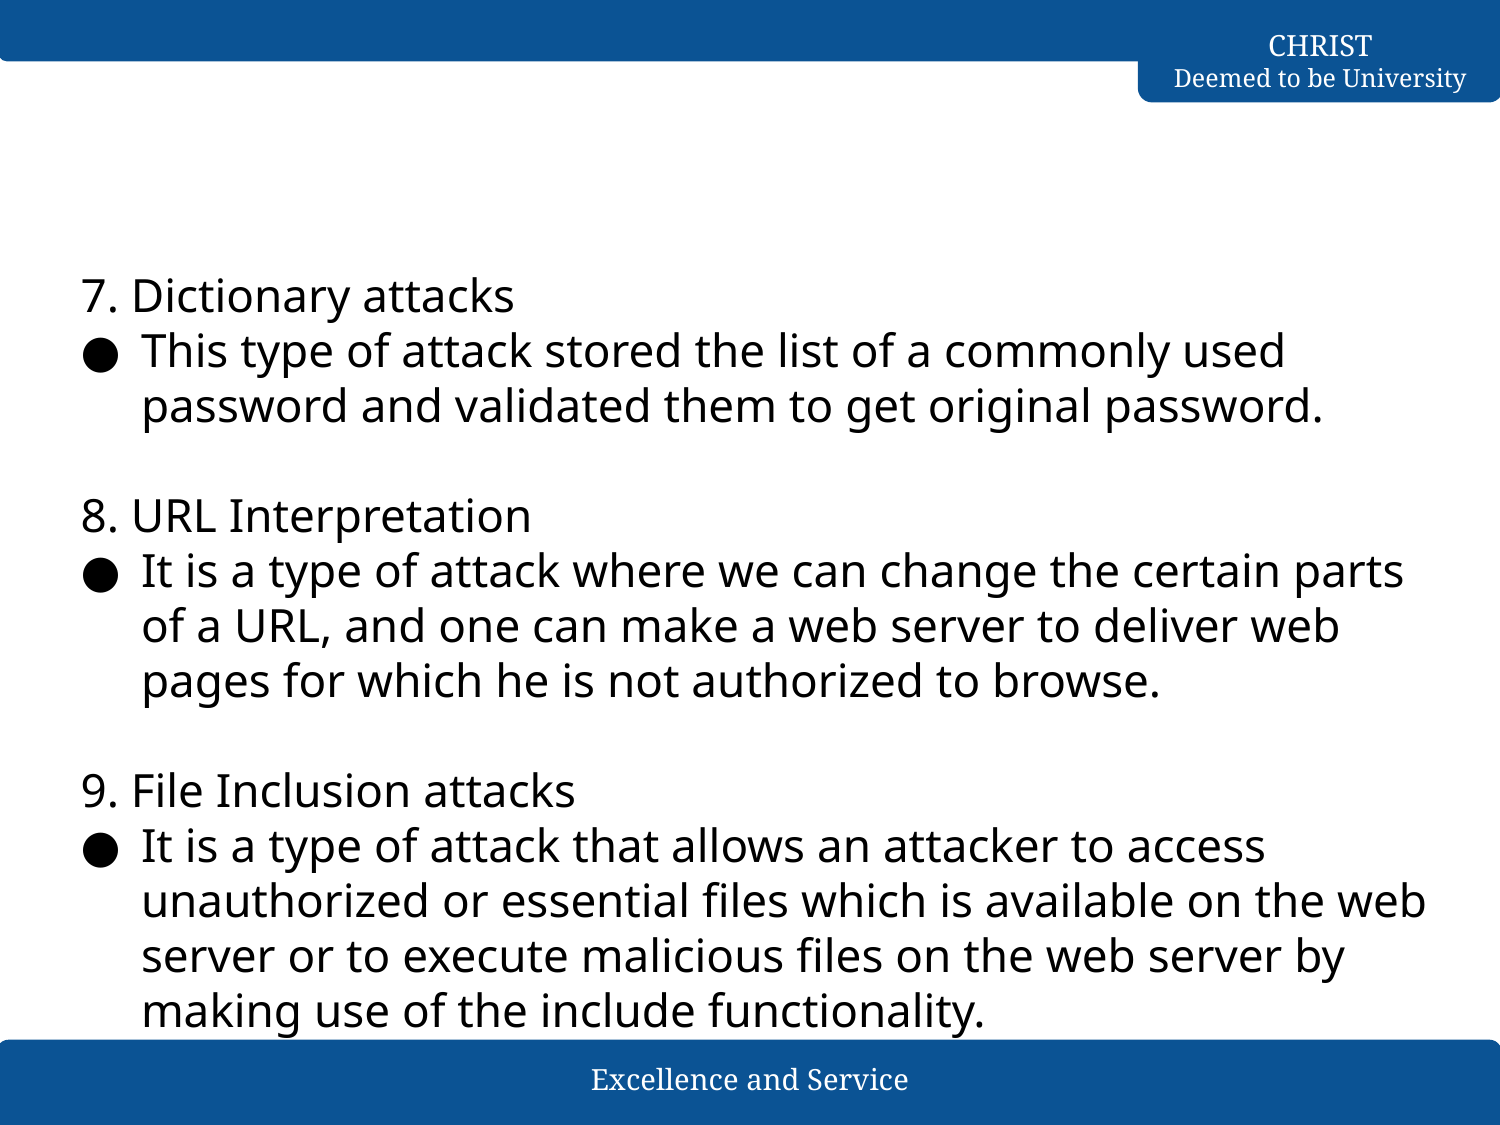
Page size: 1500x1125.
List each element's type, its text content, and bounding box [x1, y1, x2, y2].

list 7. Dictionary attacks This type of attack stored the list of a commonly used password and validated them to get original password. 8. URL Interpretation It is a type of attack where we can change the certain parts of a URL, and one can make a web server to deliver web pages for which he is not authorized to browse. 9. File Inclusion attacks It is a type of attack that allows an attacker to access unauthorized or essential files which is available on the web server or to execute malicious files on the web server by making use of the include functionality. [51, 252, 1449, 1000]
